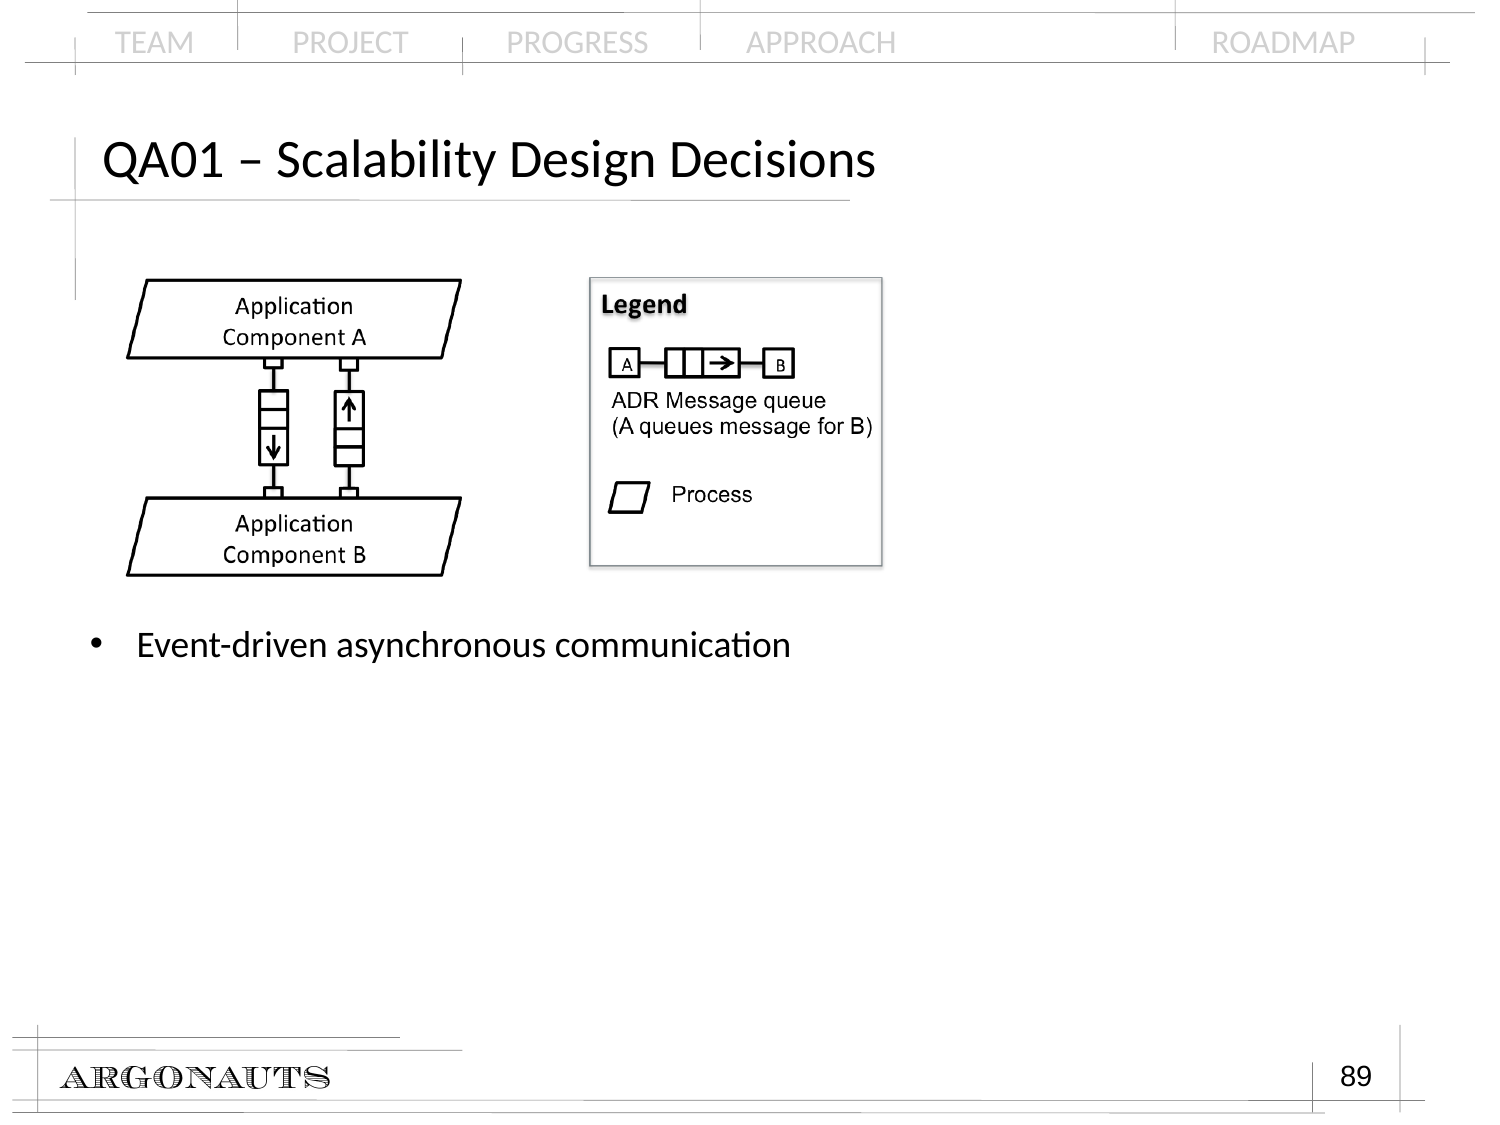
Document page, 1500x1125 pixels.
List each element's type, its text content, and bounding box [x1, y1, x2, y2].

title QA01 – Scalability Design Decisions [87, 112, 1413, 200]
slide_number 89 [1074, 1050, 1388, 1125]
picture [50, 1055, 350, 1099]
picture [124, 274, 888, 578]
text_box Event-driven asynchronous communication [75, 612, 938, 673]
